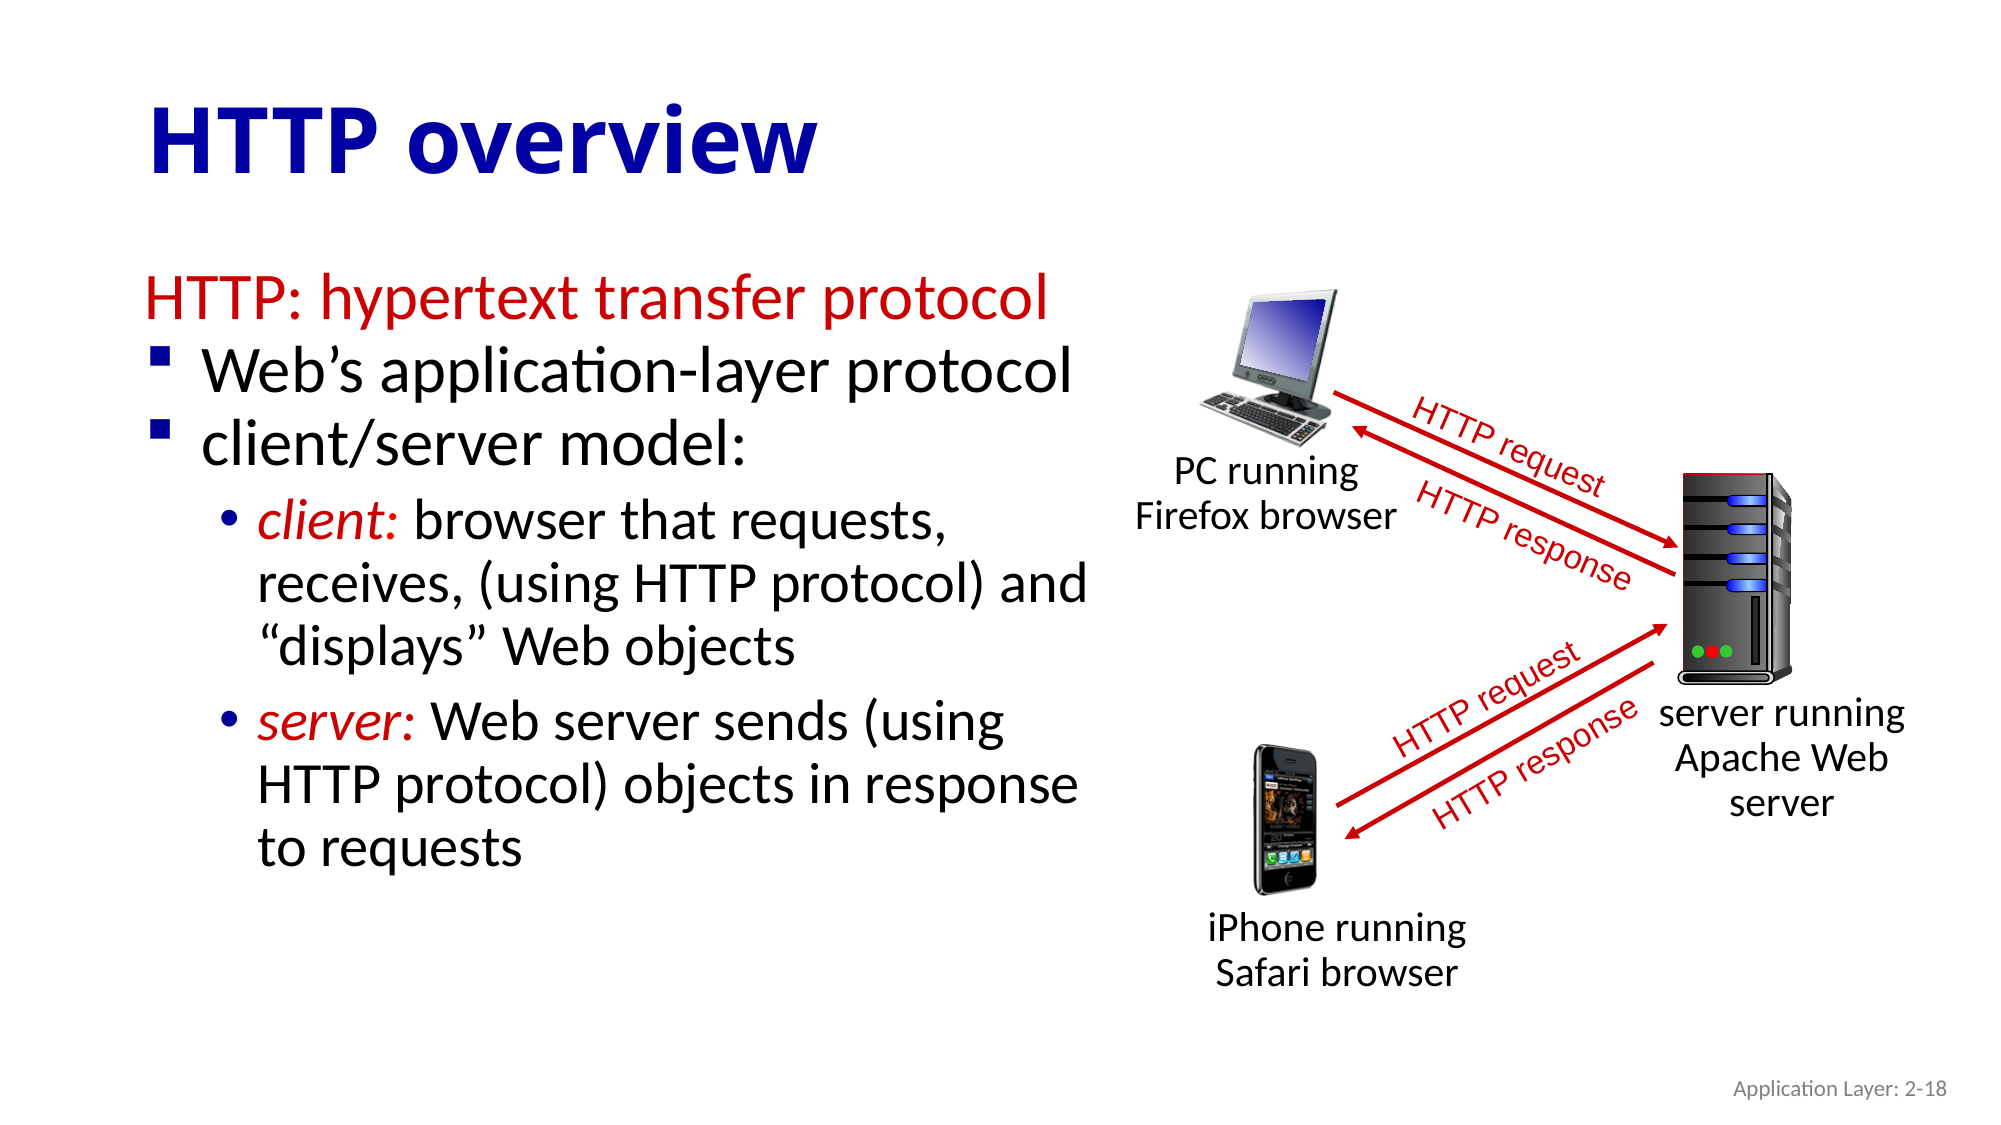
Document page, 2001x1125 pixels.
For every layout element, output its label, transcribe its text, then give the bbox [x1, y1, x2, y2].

text_box HTTP: hypertext transfer protocol Web’s application-layer protocol client/server model: client: browser that requests, receives, (using HTTP protocol) and “displays” Web objects server: Web server sends (using HTTP protocol) objects in response to requests [129, 263, 1113, 1027]
slide_number Application Layer: 2-18 [1512, 1056, 1963, 1117]
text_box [1155, 744, 1519, 1004]
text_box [1583, 473, 1981, 835]
title HTTP overview [131, 70, 1856, 218]
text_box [1453, 392, 1679, 473]
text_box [1080, 282, 1453, 547]
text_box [1337, 676, 1583, 825]
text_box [1351, 426, 1676, 575]
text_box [1329, 637, 1583, 744]
